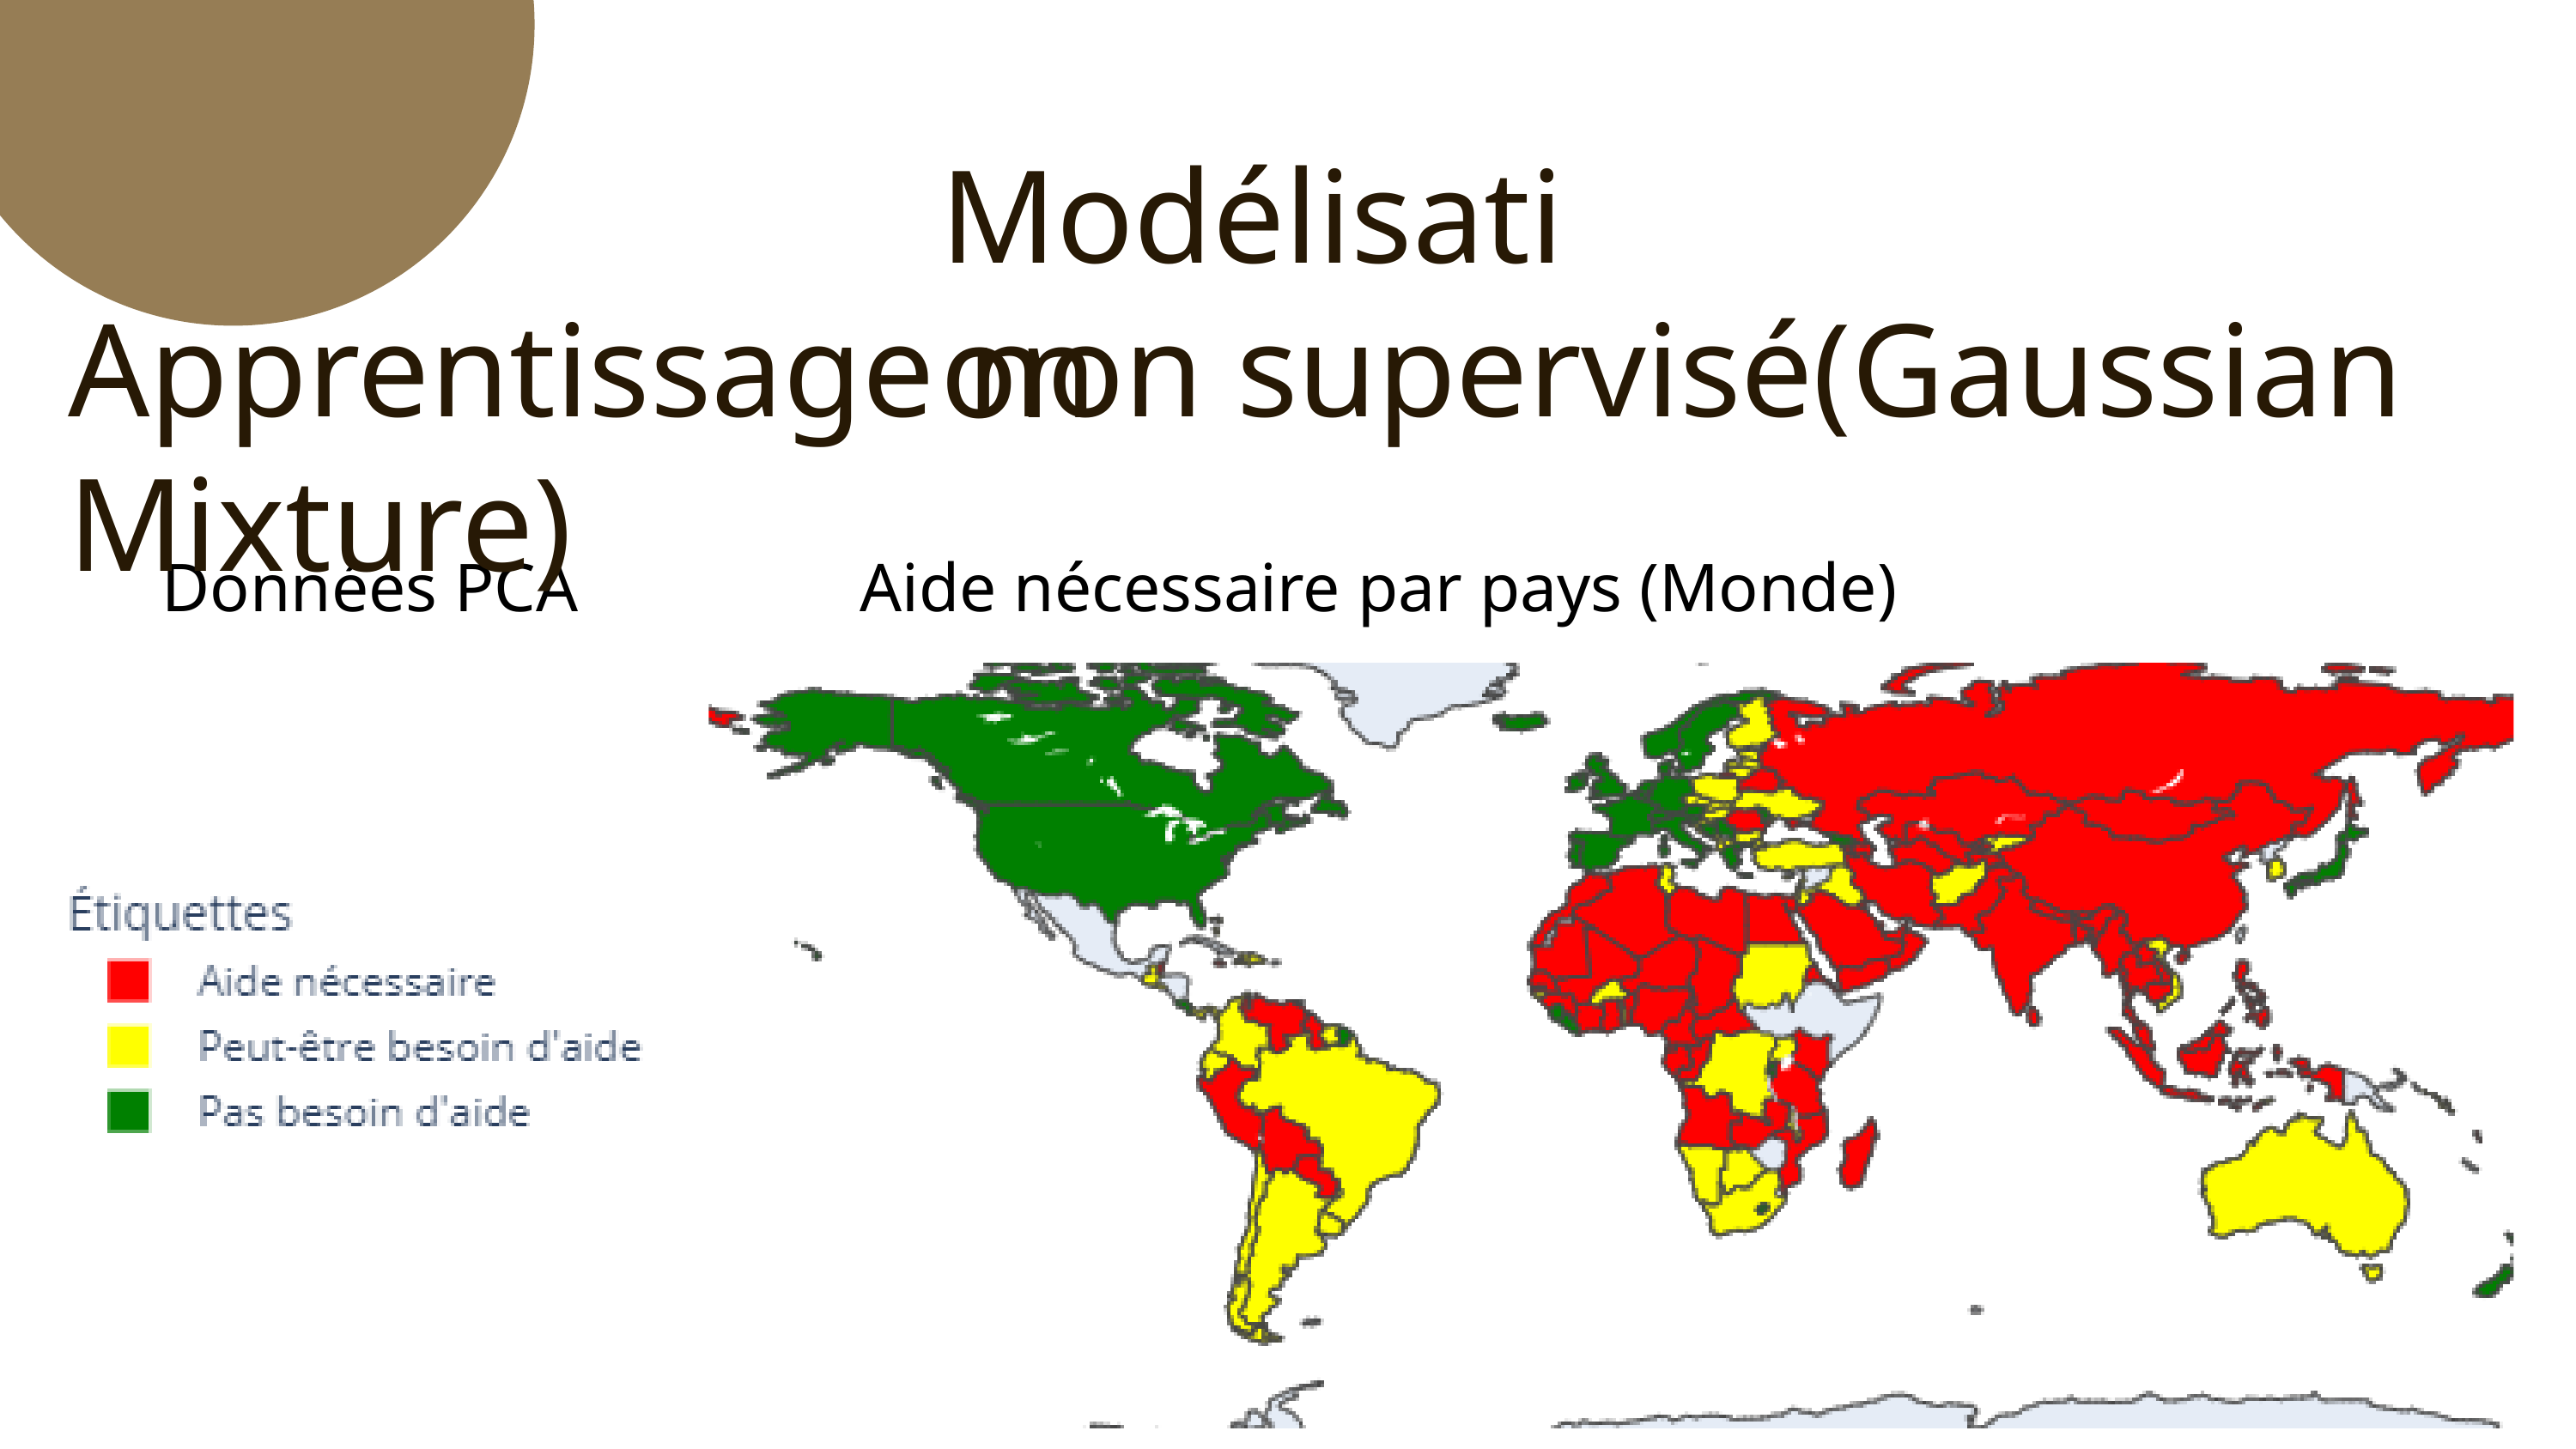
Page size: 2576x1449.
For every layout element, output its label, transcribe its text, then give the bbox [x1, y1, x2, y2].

text_box [39, 856, 667, 1222]
text_box [708, 663, 2514, 1428]
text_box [0, 0, 535, 326]
text_box Aide nécessaire par pays (Monde) [860, 597, 1926, 626]
text_box [0, 0, 2576, 1449]
text_box Données PCA [144, 597, 611, 626]
text_box Apprentissage non supervisé(Gaussian Mixture) [68, 288, 2537, 597]
text_box Modélisation [940, 135, 1636, 288]
